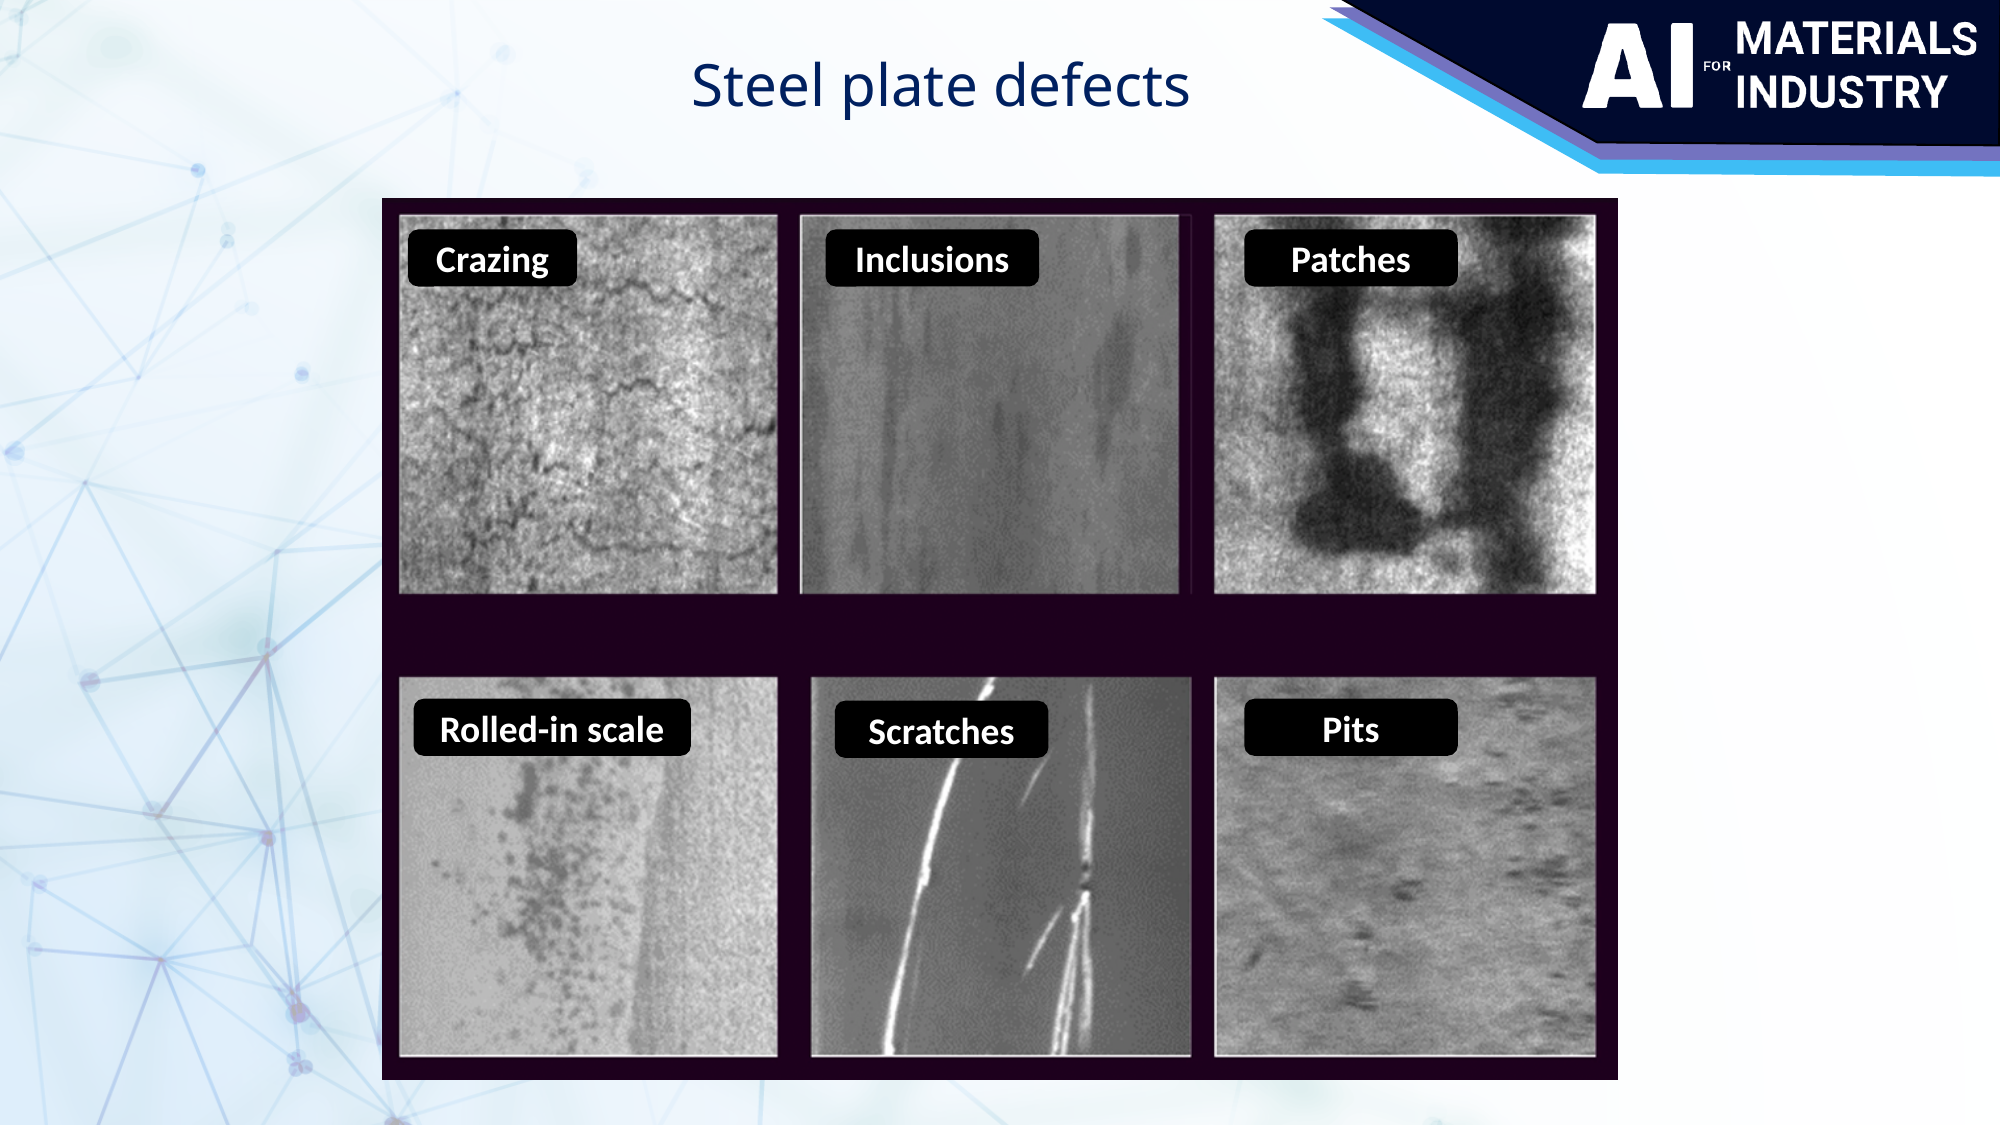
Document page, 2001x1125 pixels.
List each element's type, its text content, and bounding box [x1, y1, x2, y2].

text_box [1329, 6, 2000, 162]
picture [1582, 21, 1977, 108]
text_box Steel plate defects [150, 41, 1510, 126]
text_box [1321, 17, 2000, 178]
picture [382, 198, 1618, 1080]
text_box [1341, 0, 2000, 147]
